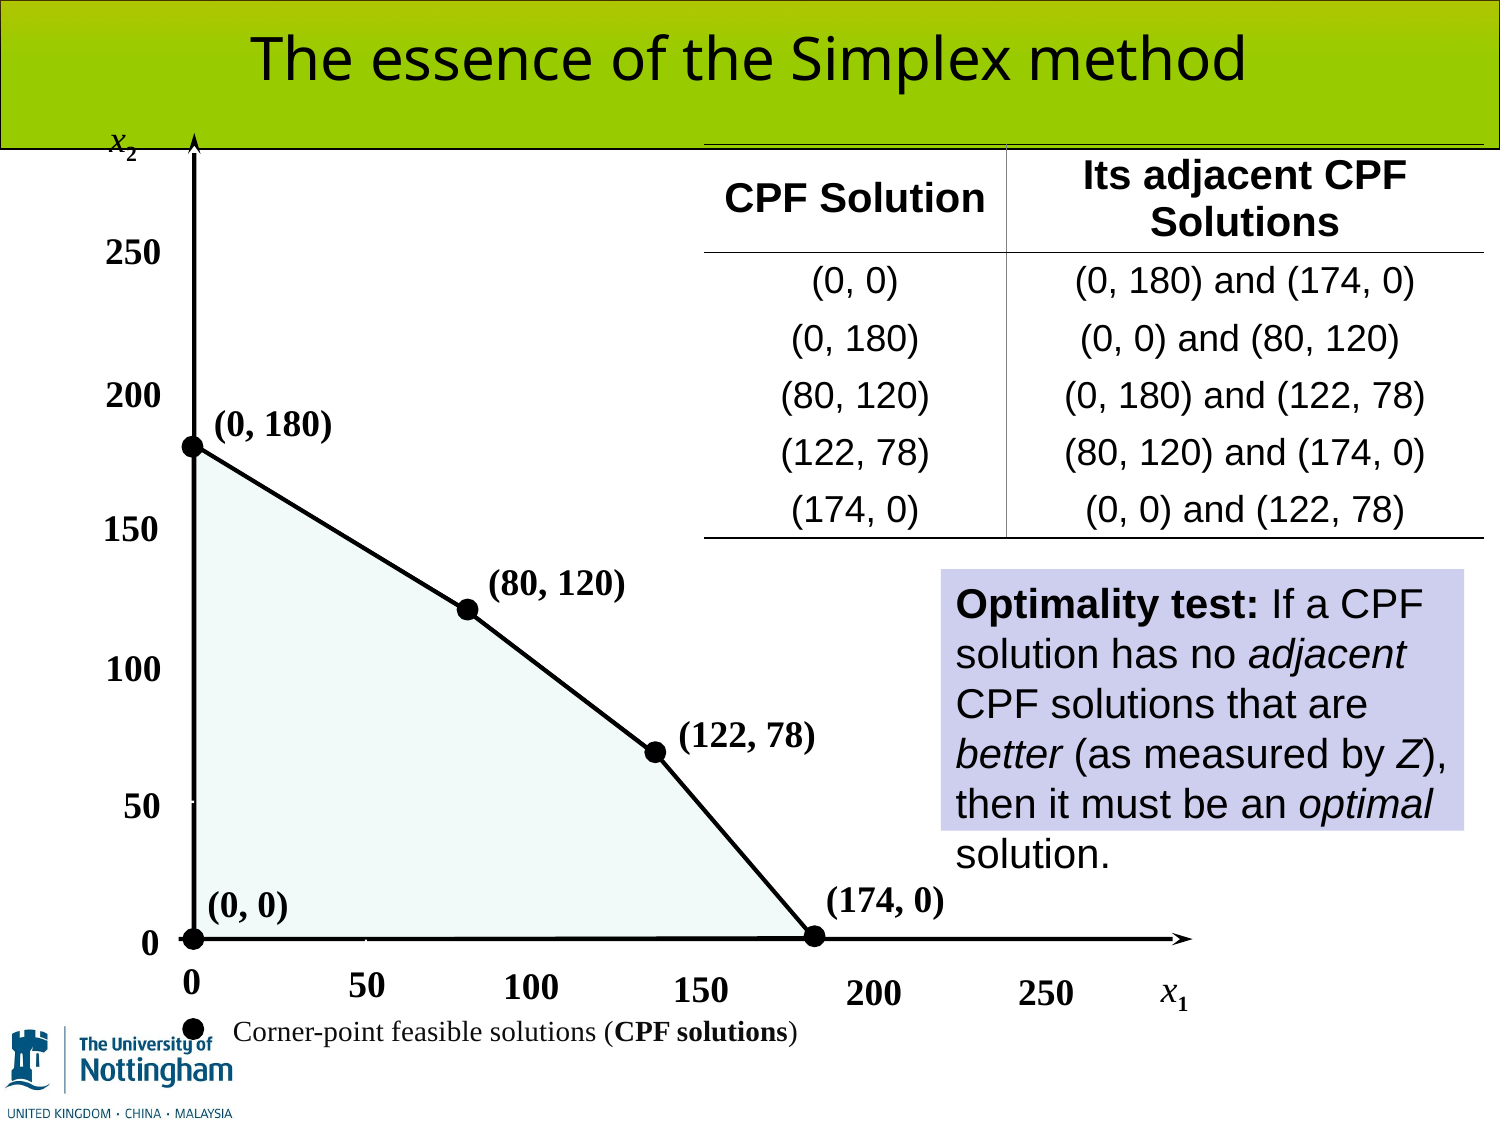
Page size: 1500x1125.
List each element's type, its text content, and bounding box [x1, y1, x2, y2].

picture [0, 1019, 237, 1125]
title The essence of the Simplex method [12, 12, 1488, 100]
text_box Optimality test: If a CPF solution has no adjacent CPF solutions that are better (as measured by Z), then it must be an optimal solution. [1313, 569, 1465, 831]
table_cell (0, 0) and (122, 78) [1313, 481, 1484, 537]
picture [0, 0, 1500, 213]
table_cell (0, 180) and (122, 78) [1313, 367, 1484, 424]
table_cell (80, 120) and (174, 0) [1313, 424, 1484, 481]
table_header Its adjacent CPF Solutions [1313, 145, 1484, 252]
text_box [183, 391, 997, 1056]
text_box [87, 107, 1309, 1021]
table_cell (0, 180) and (174, 0) [1313, 253, 1484, 310]
table_cell (0, 0) and (80, 120) [1313, 310, 1484, 367]
